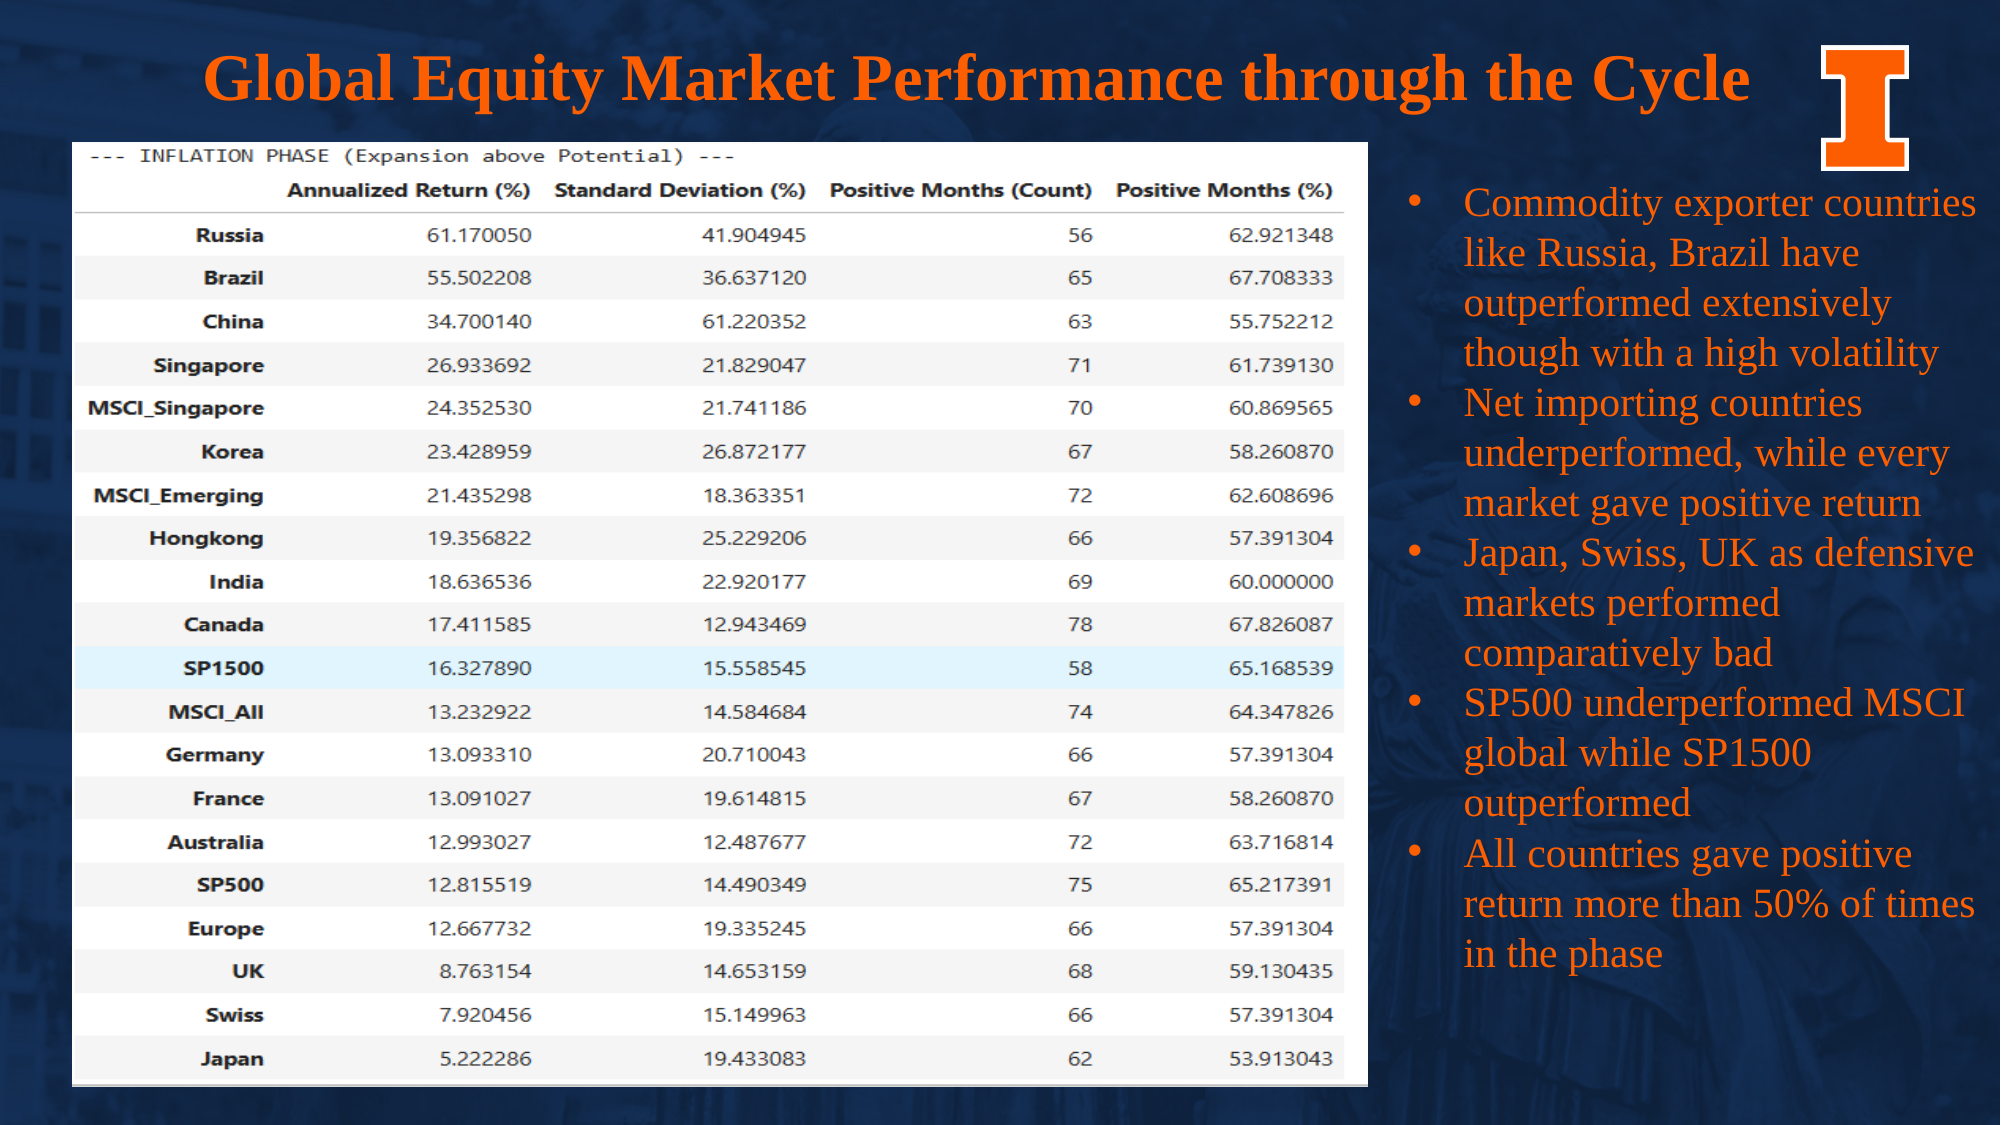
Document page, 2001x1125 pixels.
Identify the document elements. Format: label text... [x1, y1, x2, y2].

picture [0, 0, 2000, 1125]
text_box Global Equity Market Performance through the Cycle [187, 26, 1813, 121]
text_box Commodity exporter countries like Russia, Brazil have outperformed extensively though with a high volatility Net importing countries underperformed, while every market gave positive return Japan, Swiss, UK as defensive markets performed comparatively bad SP500 underperformed MSCI global while SP1500 outperformed All countries gave positive return more than 50% of times in the phase [1392, 167, 2000, 983]
